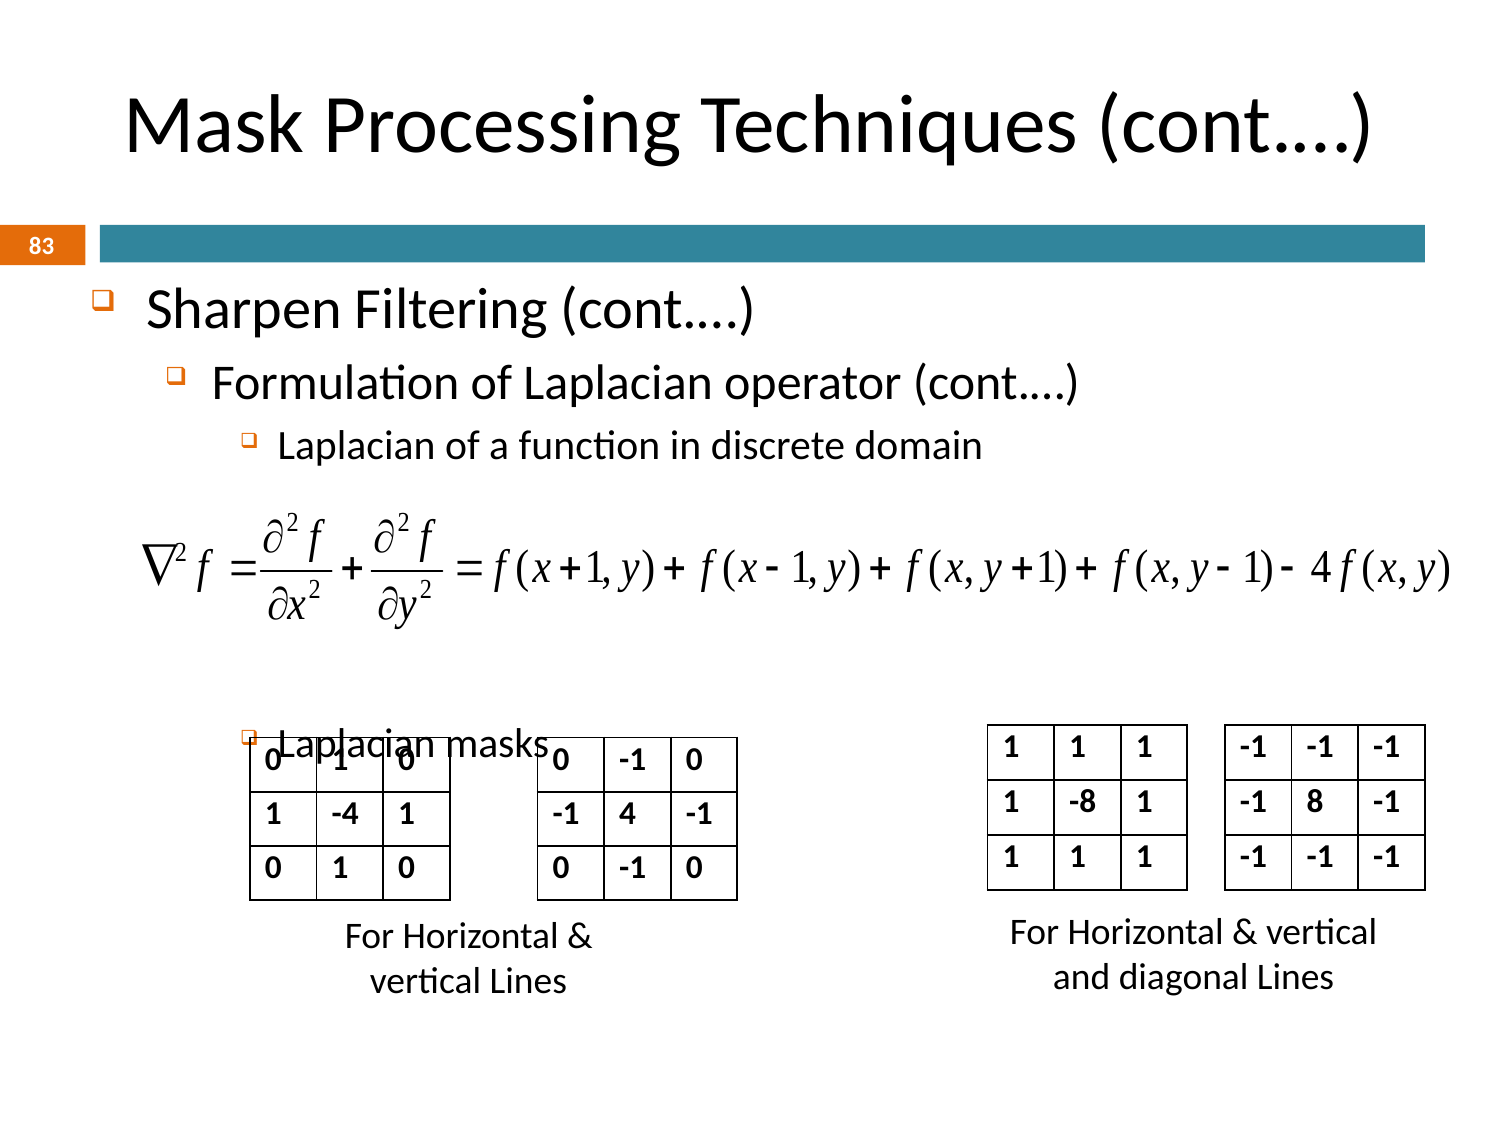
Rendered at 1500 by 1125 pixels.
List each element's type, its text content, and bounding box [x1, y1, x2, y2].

table_cell -1 [1359, 836, 1424, 889]
table_header -1 [605, 738, 670, 791]
table_cell 0 [384, 847, 449, 899]
text_box For Horizontal & vertical Lines [287, 904, 650, 1009]
table_header -1 [1292, 726, 1357, 779]
table_cell 0 [251, 847, 316, 899]
table_cell 4 [605, 793, 670, 845]
table_header 1 [1055, 726, 1120, 779]
title Mask Processing Techniques (cont.…) [75, 24, 1425, 213]
table_header -1 [1226, 726, 1291, 779]
table_header 1 [1122, 726, 1186, 779]
table_cell 1 [317, 847, 382, 899]
table_cell -1 [1226, 781, 1291, 834]
table_cell 1 [1055, 836, 1120, 889]
table_cell -1 [538, 793, 603, 845]
table_header 1 [988, 726, 1053, 779]
table_cell 1 [988, 836, 1053, 889]
table_cell -1 [1359, 781, 1424, 834]
table_header 0 [251, 738, 316, 791]
table_cell -1 [672, 793, 736, 845]
table_cell -1 [605, 847, 670, 899]
table_cell 1 [1122, 781, 1186, 834]
slide_number 83 [0, 224, 86, 266]
list Sharpen Filtering (cont.…) Formulation of Laplacian operator (cont.…) Laplacian of a function in discrete domain Laplacian masks [75, 262, 1425, 1005]
table_header 0 [384, 738, 449, 791]
table_cell 0 [672, 847, 736, 899]
table_header 0 [538, 738, 603, 791]
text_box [137, 499, 1459, 638]
table_cell 1 [1122, 836, 1186, 889]
table_header 1 [317, 738, 382, 791]
table_cell 1 [384, 793, 449, 845]
table_cell 1 [988, 781, 1053, 834]
table_cell -1 [1226, 836, 1291, 889]
table_cell 8 [1292, 781, 1357, 834]
text_box [98, 223, 1427, 265]
table_cell -4 [317, 793, 382, 845]
table_header -1 [1359, 726, 1424, 779]
table_cell 0 [538, 847, 603, 899]
table_cell -1 [1292, 836, 1357, 889]
table_cell -8 [1055, 781, 1120, 834]
text_box For Horizontal & vertical and diagonal Lines [968, 899, 1419, 1005]
table_cell 1 [251, 793, 316, 845]
table_header 0 [672, 738, 736, 791]
